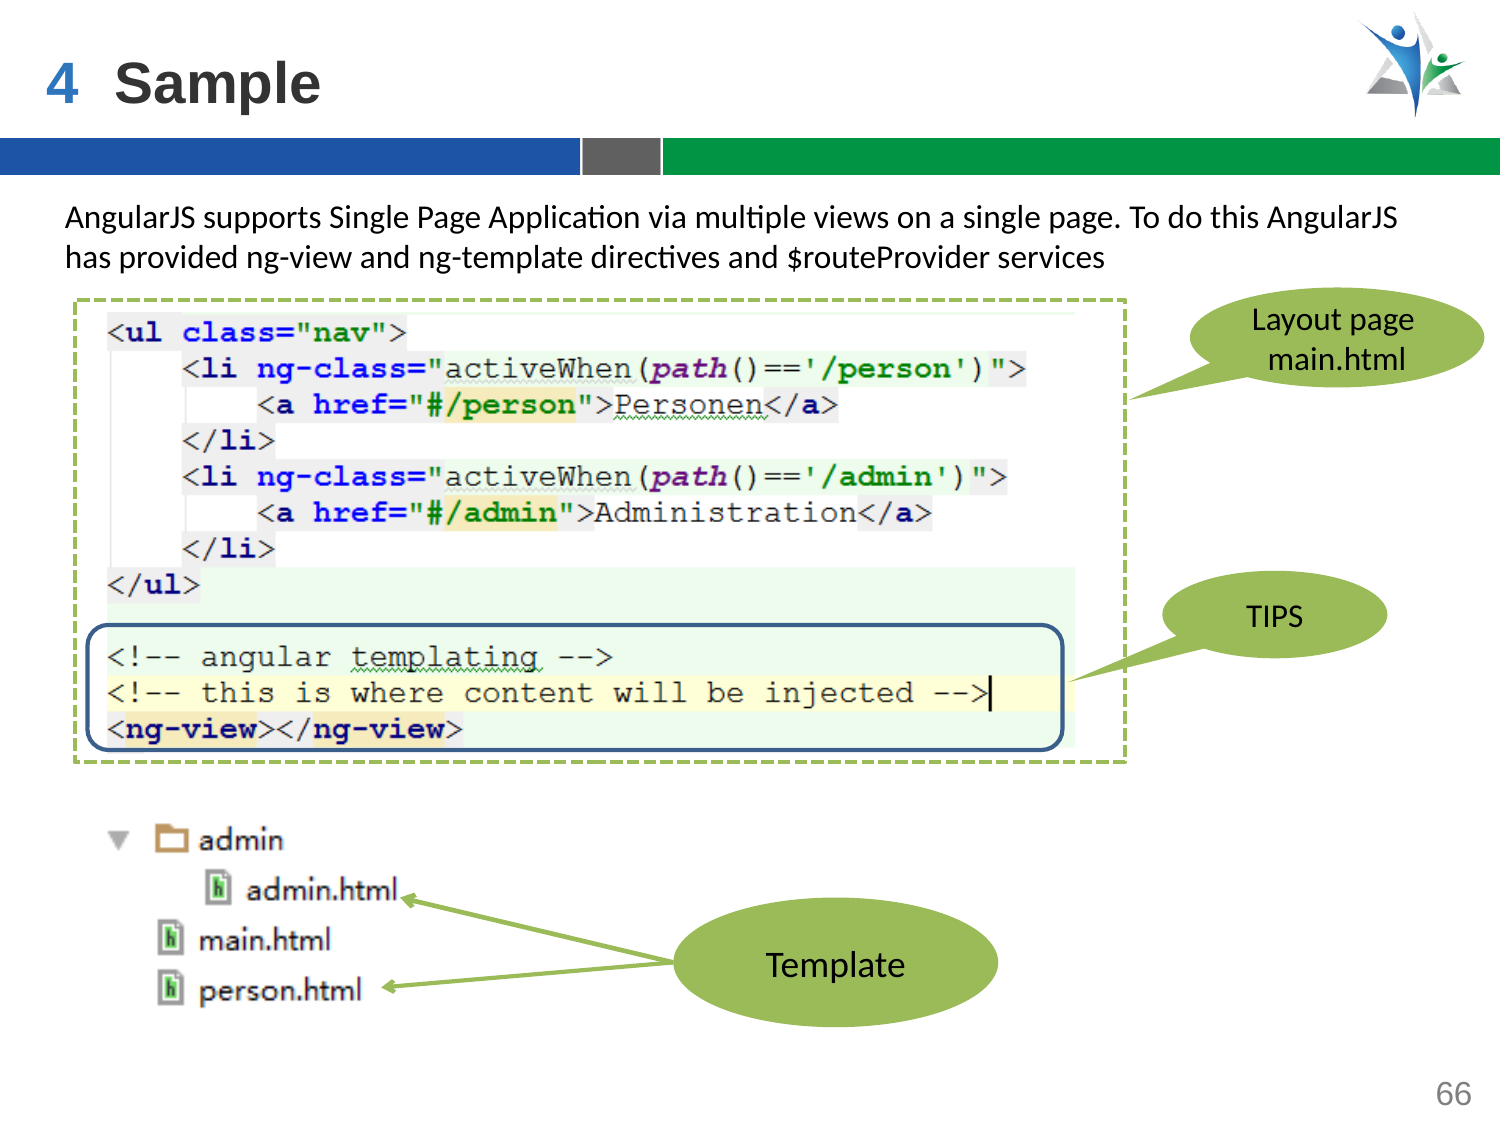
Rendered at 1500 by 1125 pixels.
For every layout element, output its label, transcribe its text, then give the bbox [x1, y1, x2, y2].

list 4 [24, 37, 99, 124]
picture [0, 138, 1500, 175]
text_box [87, 570, 1388, 751]
text_box AngularJS supports Single Page Application via multiple views on a single page. To do this AngularJS has provided ng-view and ng-template directives and $routeProvider services [49, 187, 1463, 282]
text_box Layout page main.html [1126, 285, 1487, 403]
list Sample [99, 37, 1413, 124]
text_box 1 [73, 298, 1127, 764]
picture [1350, 12, 1476, 117]
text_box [380, 897, 999, 1028]
picture [87, 815, 676, 1026]
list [107, 312, 1076, 569]
